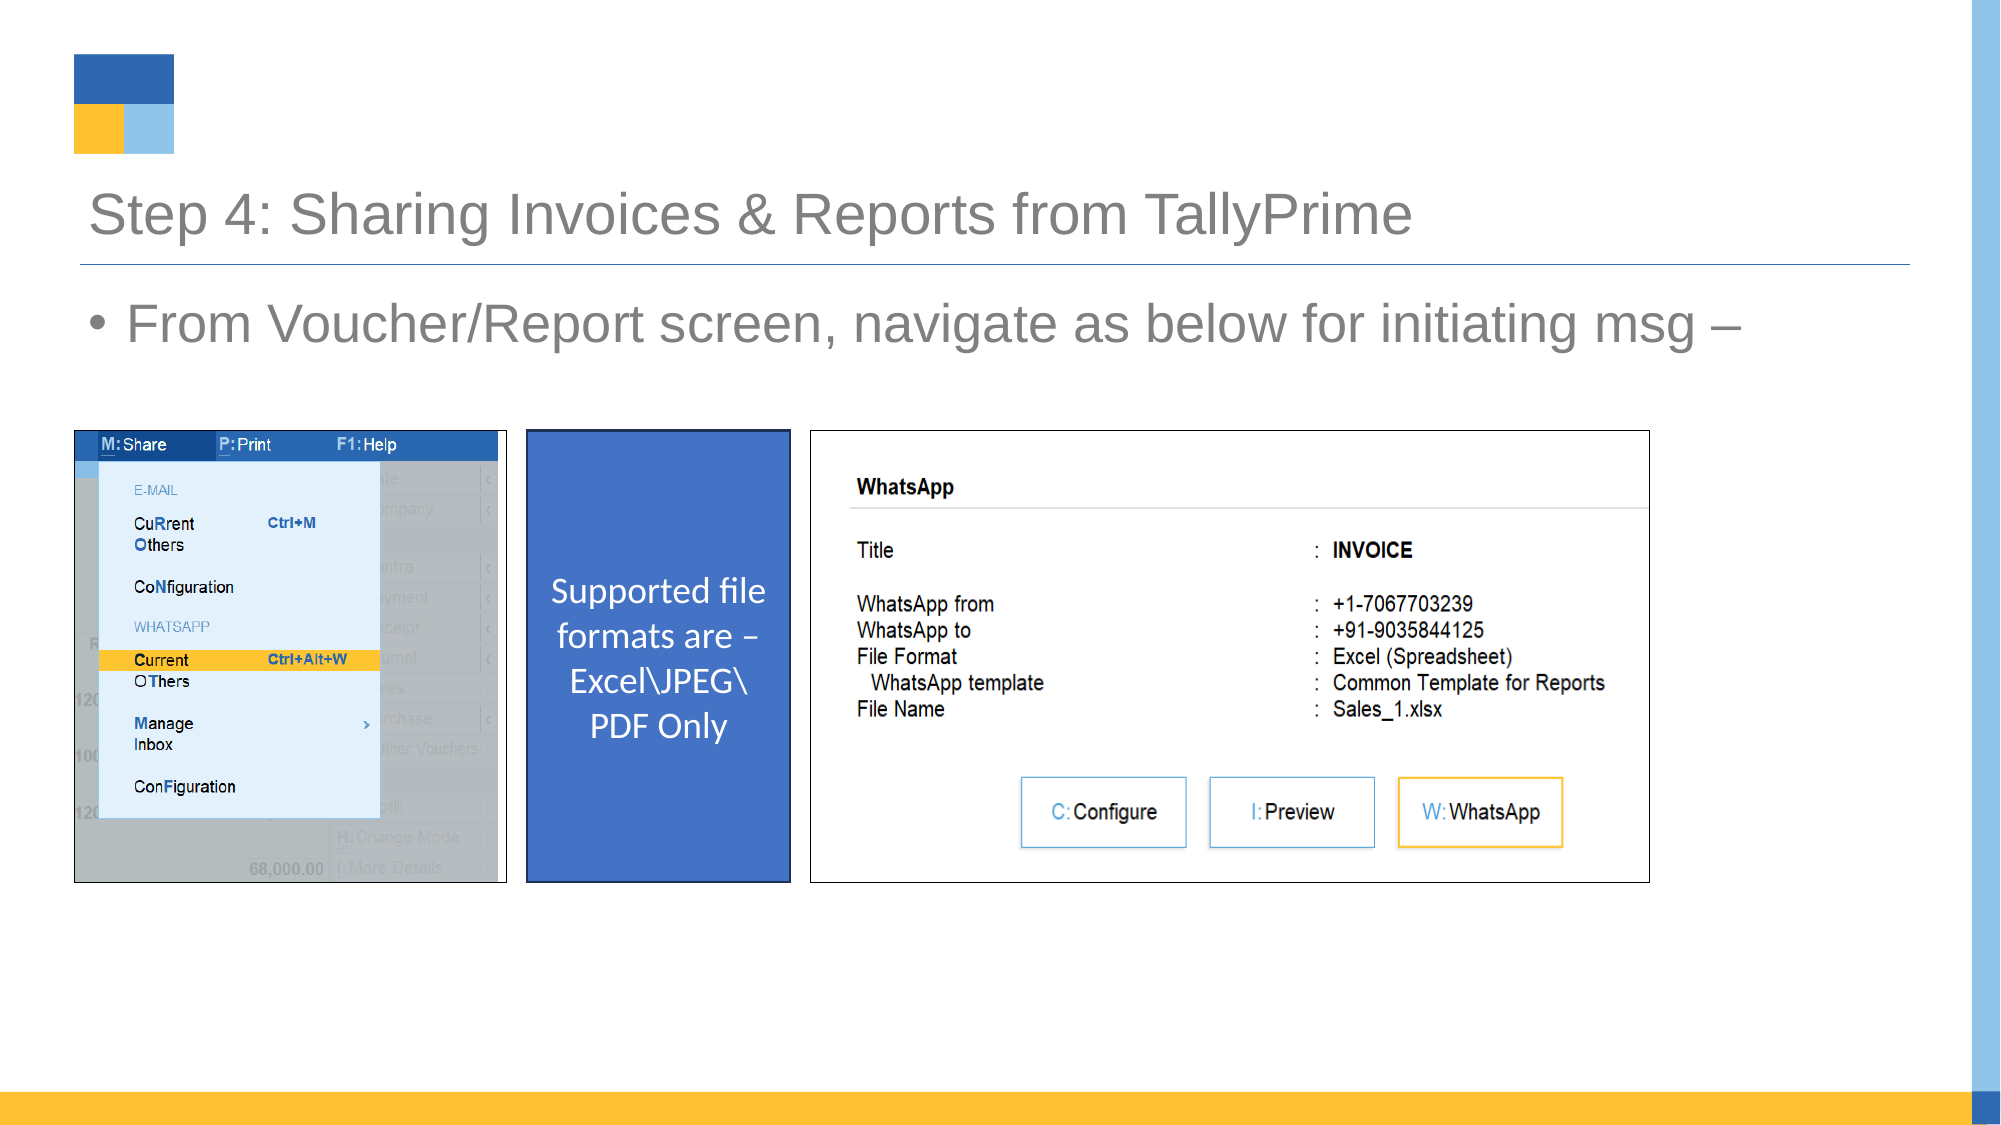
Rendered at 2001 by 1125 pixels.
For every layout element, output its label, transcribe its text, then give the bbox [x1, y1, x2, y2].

text_box Supported file formats are – Excel\JPEG\PDF Only [526, 429, 791, 883]
list From Voucher/Report screen, navigate as below for initiating msg – [74, 288, 1904, 1125]
title Step 4: Sharing Invoices & Reports from TallyPrime [74, 176, 1904, 251]
picture [810, 430, 1650, 883]
picture [74, 430, 507, 883]
picture [74, 54, 174, 154]
